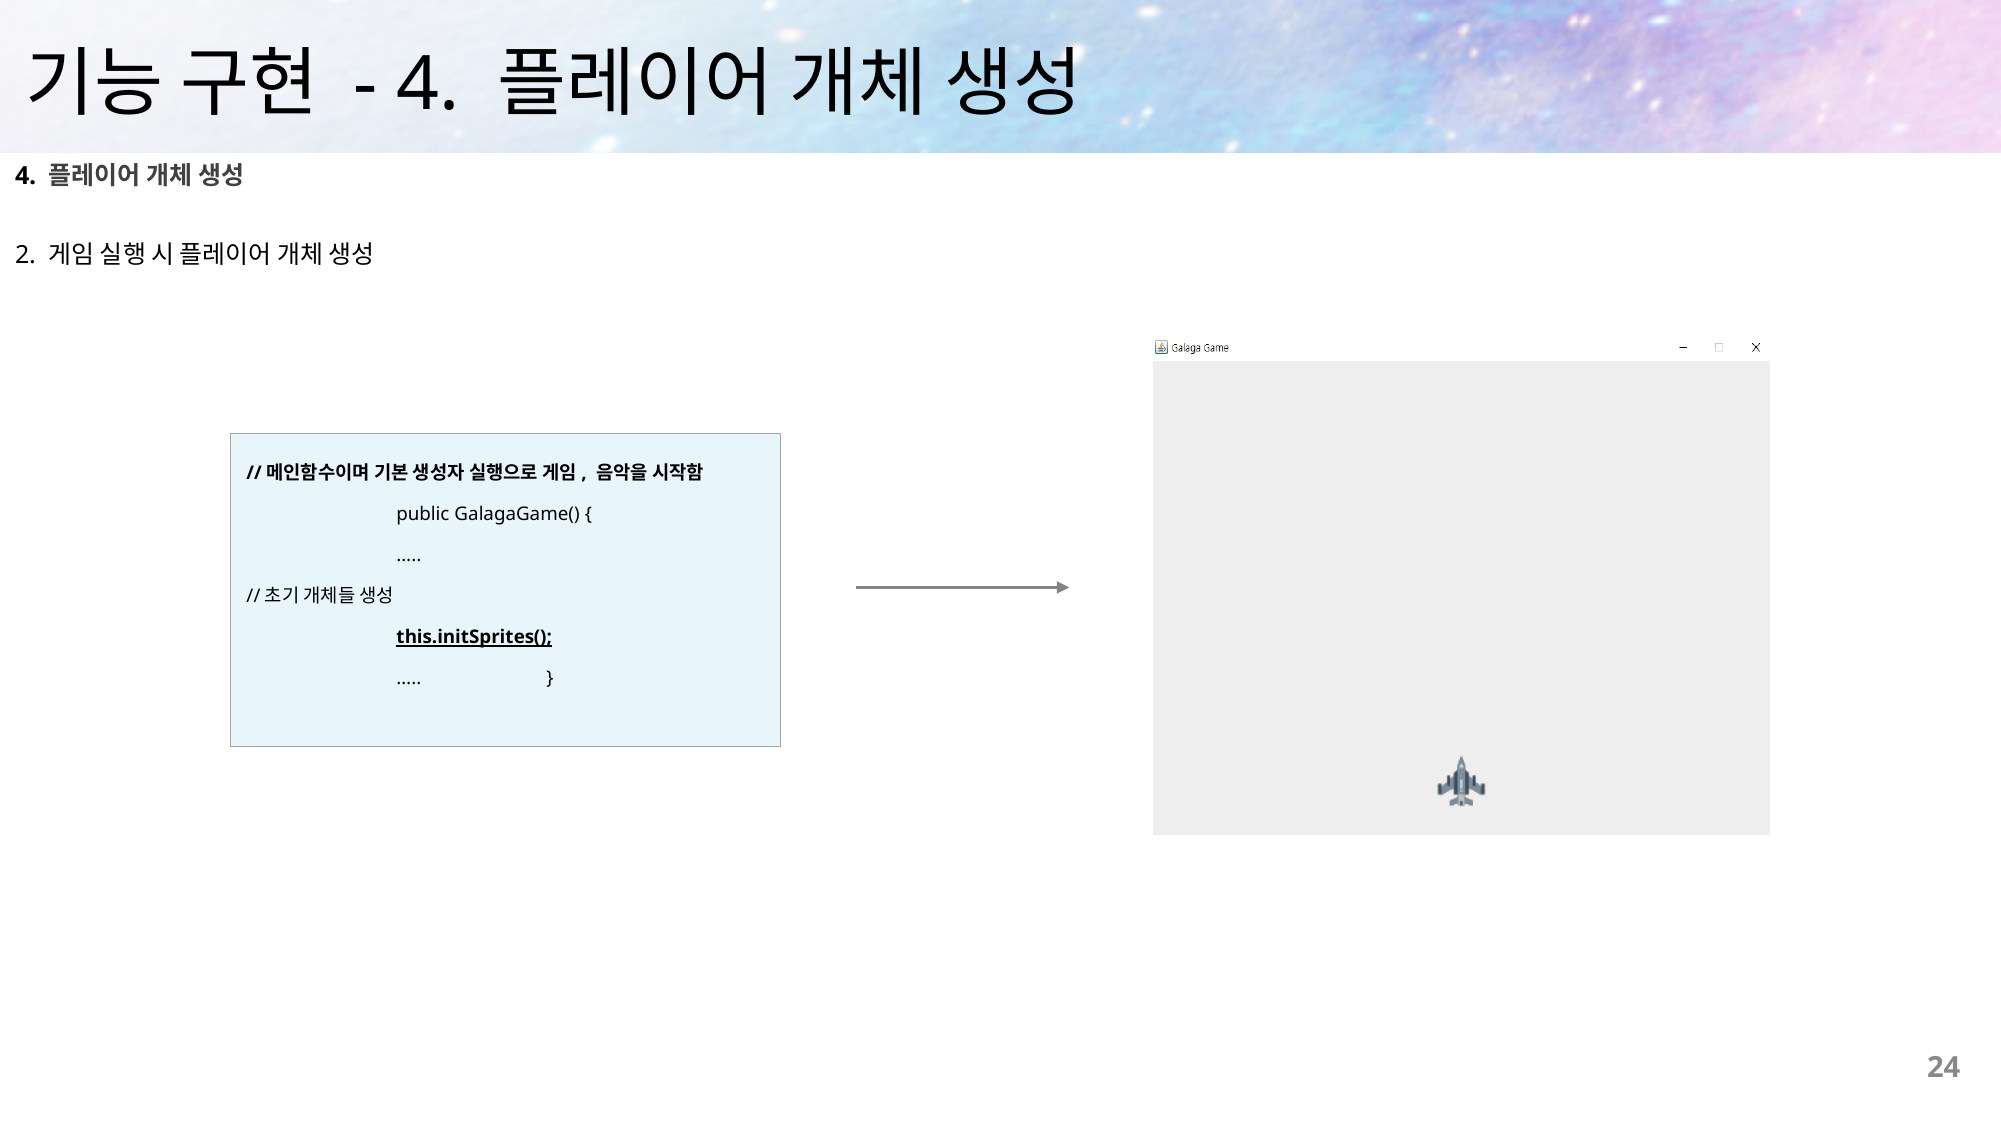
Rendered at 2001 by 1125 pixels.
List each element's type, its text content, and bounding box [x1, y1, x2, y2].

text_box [1152, 340, 1771, 835]
slide_number 24 [1917, 1042, 1969, 1095]
text_box [230, 433, 781, 747]
text_box 4. 플레이어 개체 생성 2. 게임 실행 시 플레이어 개체 생성 [7, 155, 1993, 366]
text_box [855, 581, 1070, 594]
picture [0, 0, 2001, 154]
text_box //메인함수이며 기본 생성자 실행으로 게임, 음악을 시작함 public GalagaGame() { ….. //초기 개체들 생성 this.initSprites(); ….. } [238, 455, 772, 697]
